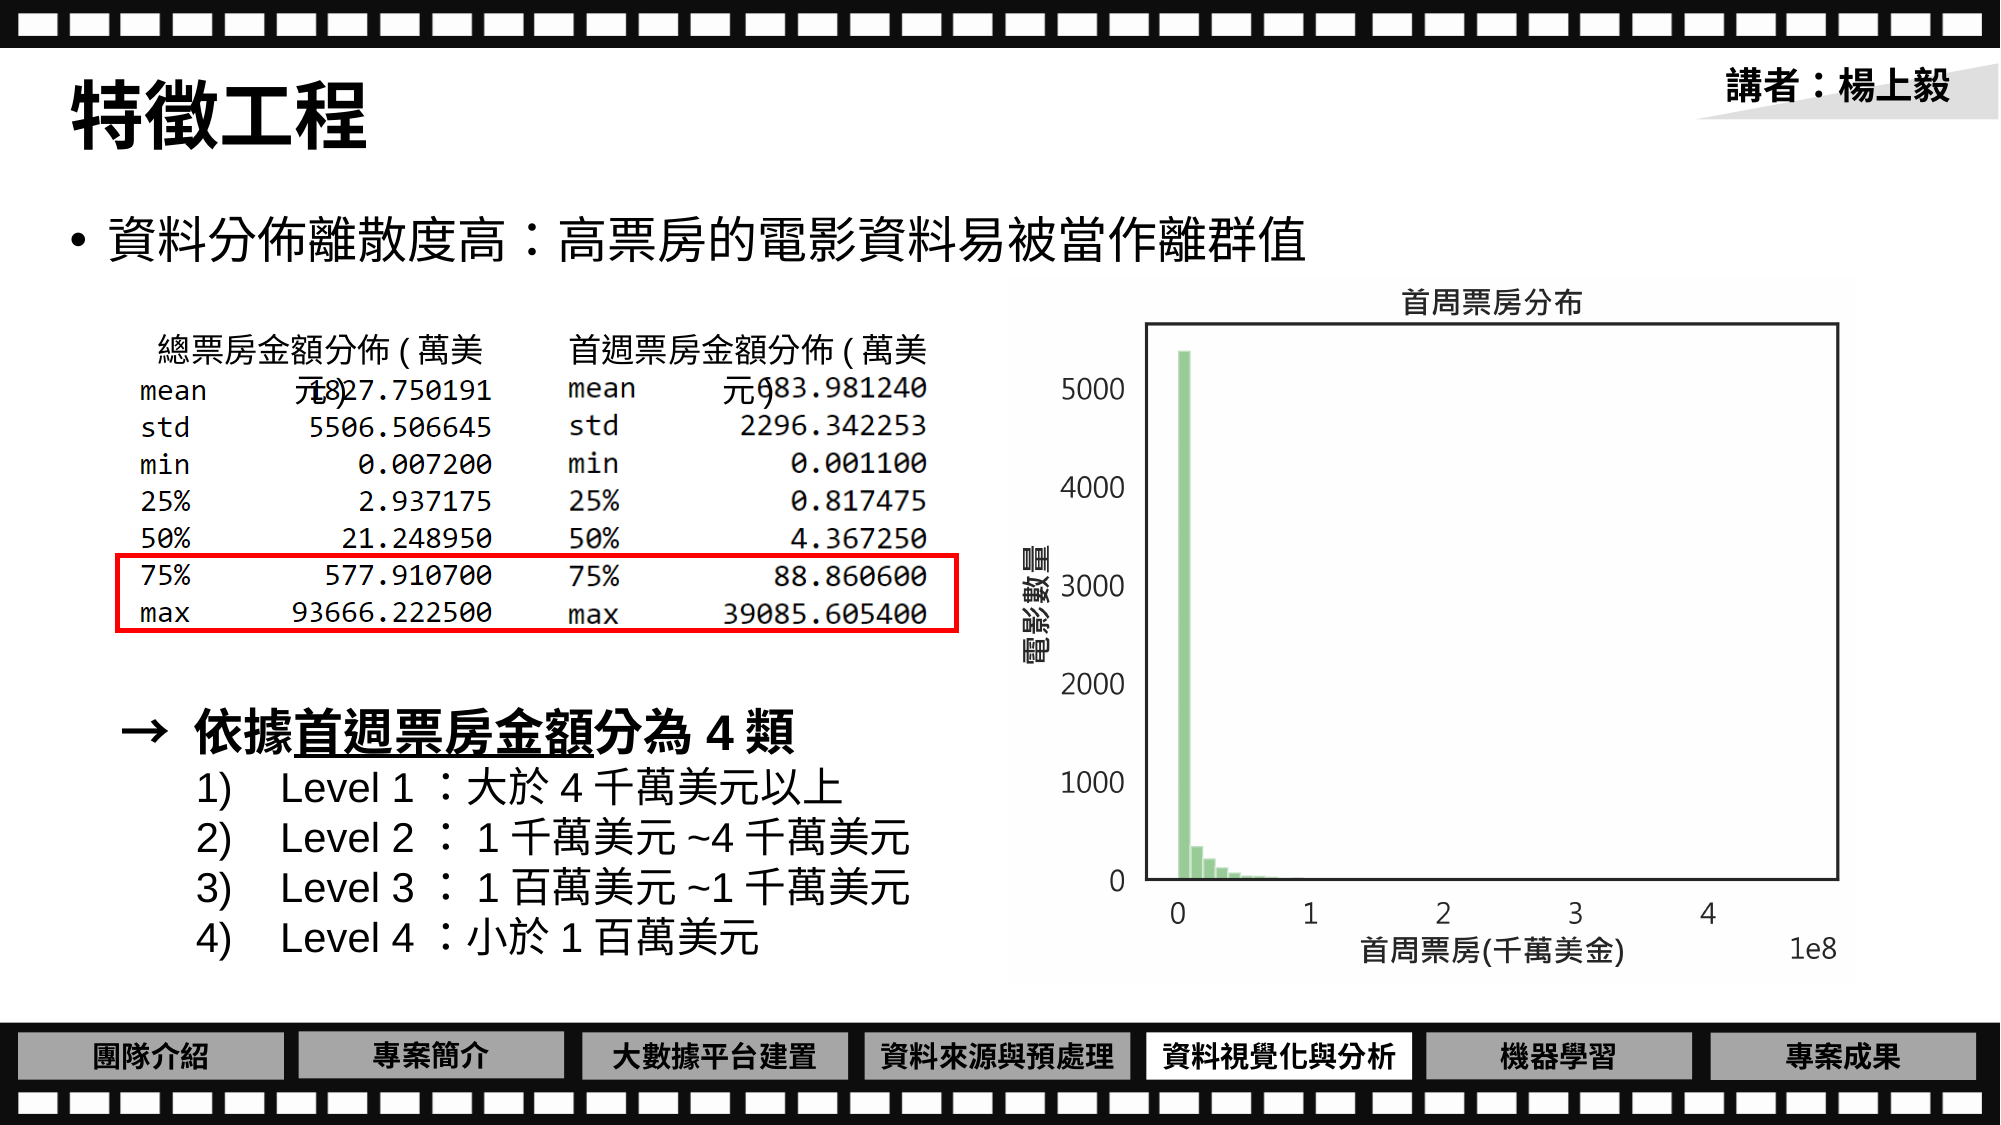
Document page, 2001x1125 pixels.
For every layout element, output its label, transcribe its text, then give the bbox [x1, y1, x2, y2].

picture [20, 1093, 1980, 1114]
list 資料分佈離散度高：高票房的電影資料易被當作離群值 [54, 207, 1894, 1016]
text_box → 依據首週票房金額分為4類 Level 1：大於4千萬美元以上 Level 2：1千萬美元~4千萬美元 Level 3：1百萬美元~1千萬美元 Level 4：小於1百萬美元 [106, 693, 1008, 968]
title 特徵工程 [54, 59, 1710, 179]
text_box 首週票房金額分佈(萬美元) [540, 321, 957, 417]
text_box 總票房金額分佈(萬美元) [128, 321, 514, 417]
text_box [117, 554, 957, 632]
picture [561, 371, 935, 631]
list 講者：楊上毅 [1710, 59, 2000, 179]
picture [20, 14, 1980, 36]
picture [128, 371, 503, 631]
picture [1008, 276, 1856, 983]
